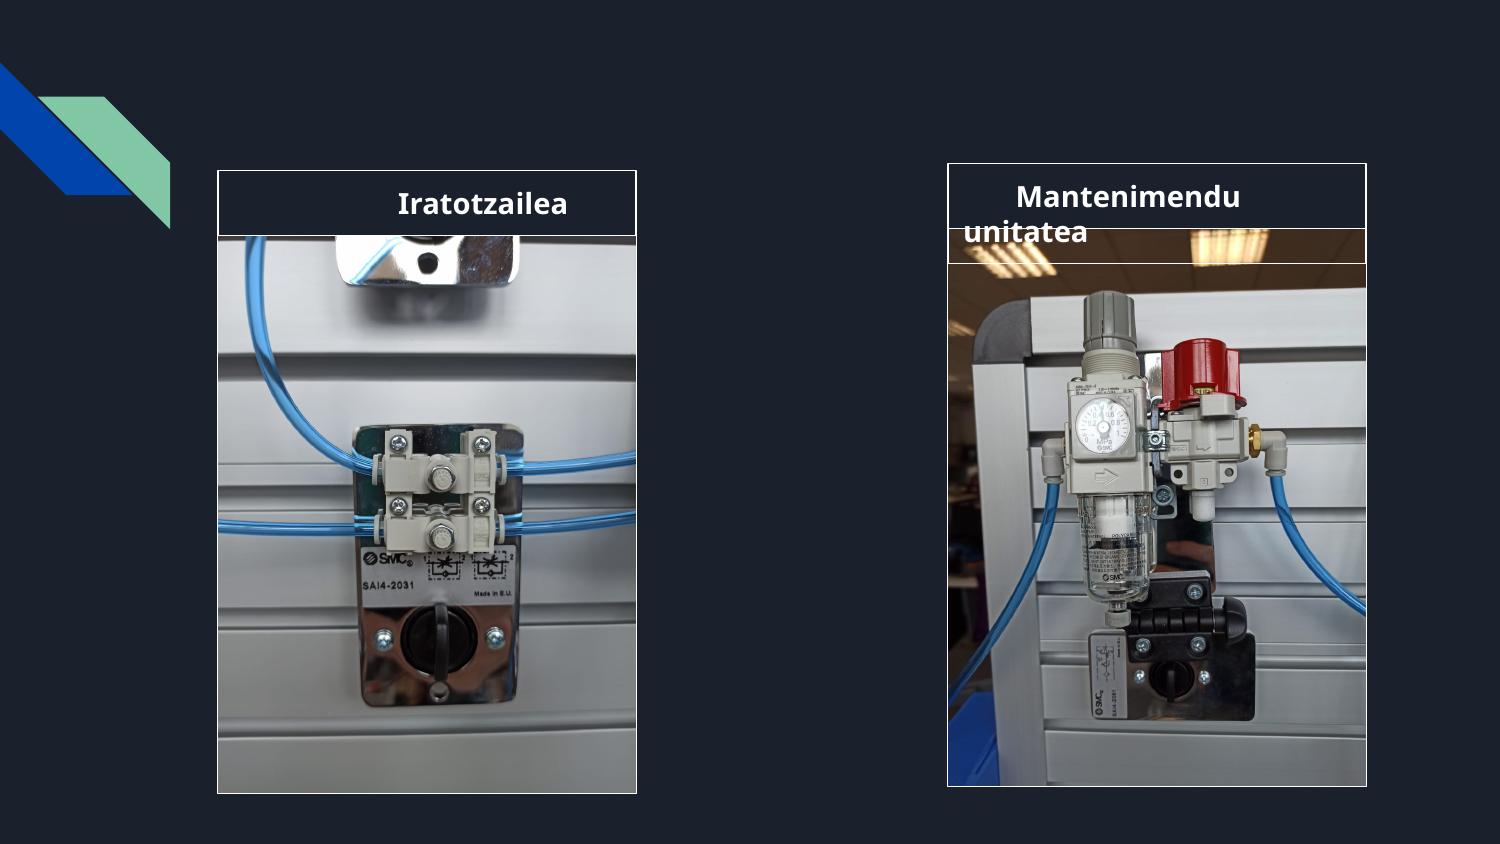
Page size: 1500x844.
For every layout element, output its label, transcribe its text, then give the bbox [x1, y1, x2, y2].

text_box Iratotzailea [218, 170, 636, 235]
text_box Mantenimendu unitatea [948, 163, 1366, 228]
picture [217, 235, 637, 793]
picture [947, 228, 1367, 786]
